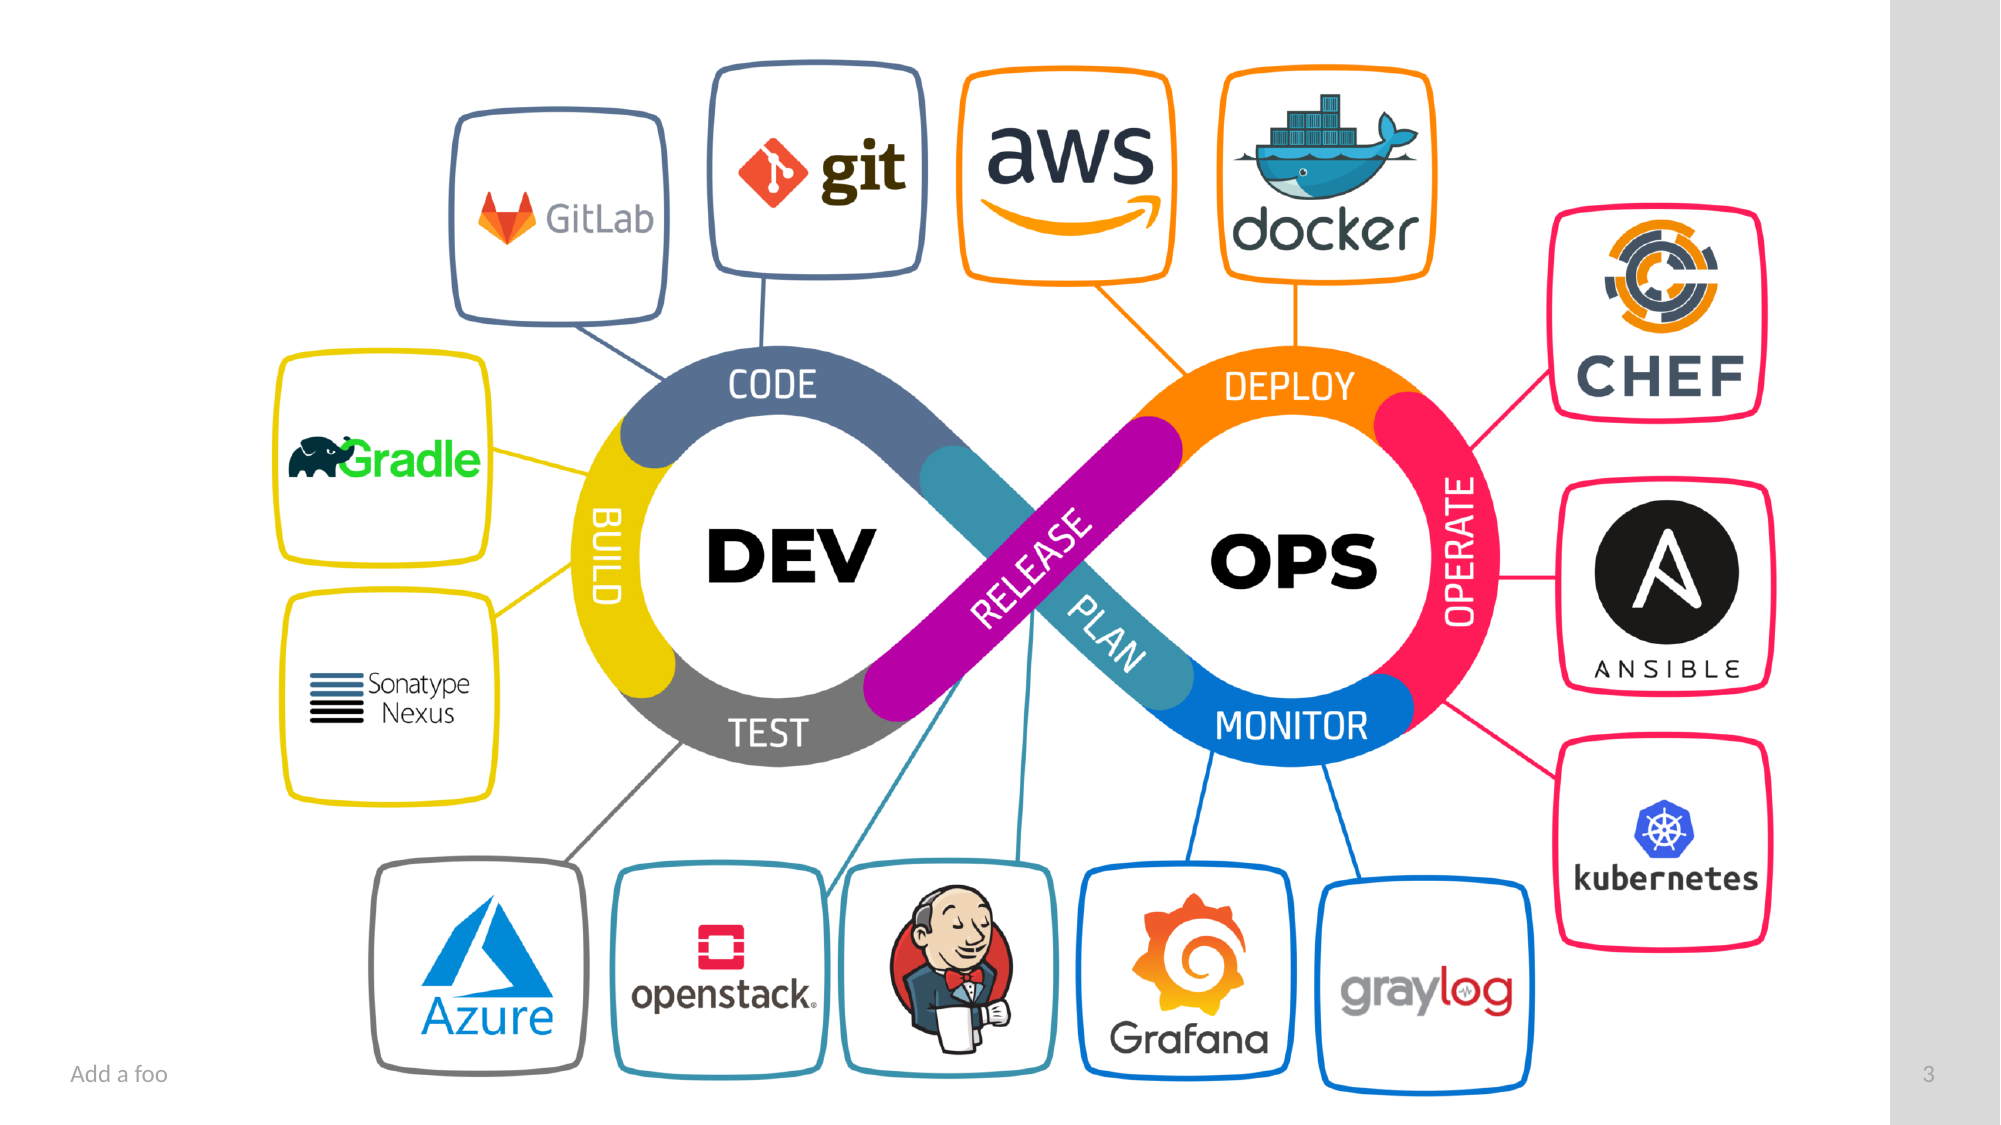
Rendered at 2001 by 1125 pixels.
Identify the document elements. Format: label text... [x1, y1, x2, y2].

footer Add a footer [55, 1042, 167, 1103]
picture [167, 0, 2000, 1125]
